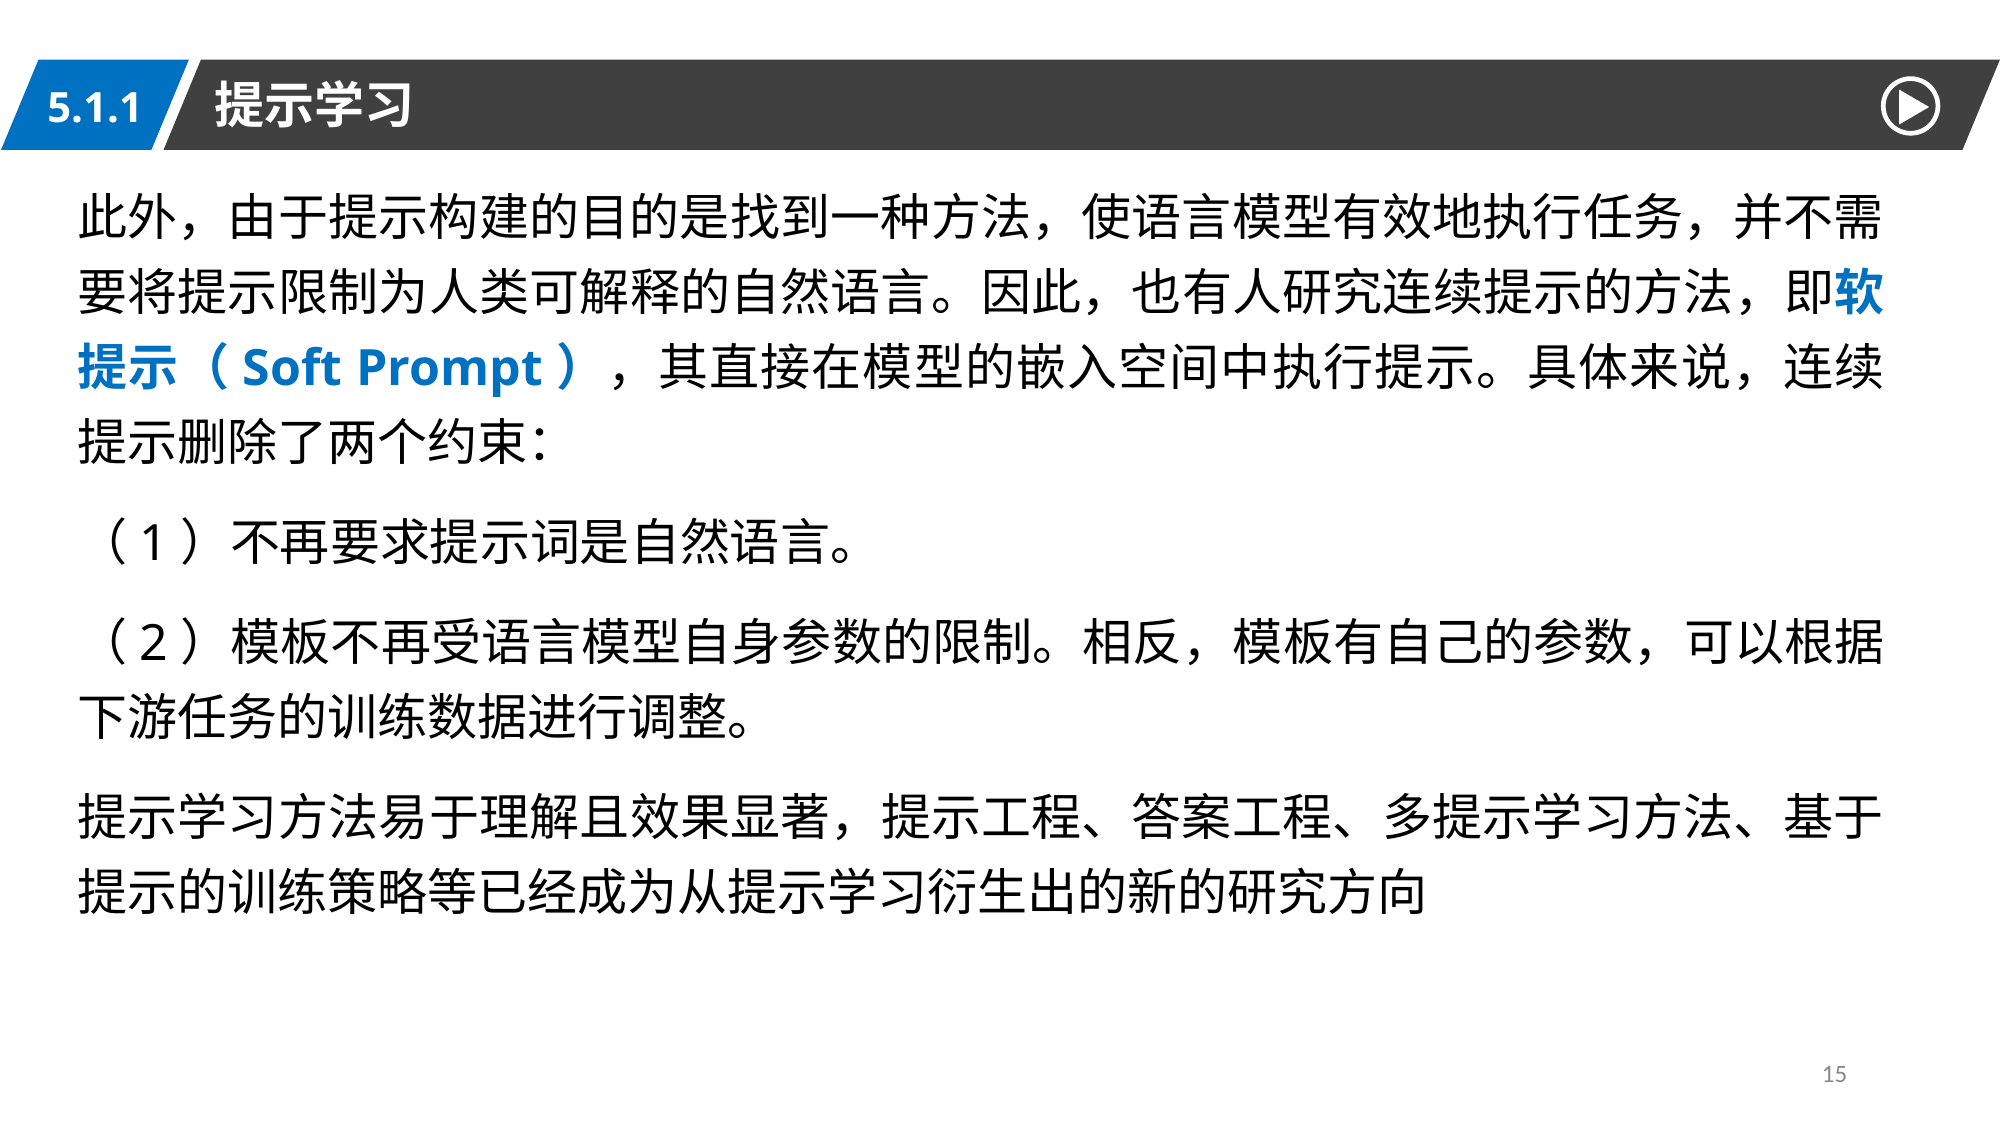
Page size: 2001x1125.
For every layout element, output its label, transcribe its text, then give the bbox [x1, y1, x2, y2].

text_box [1, 89, 157, 150]
text_box [163, 59, 2000, 150]
text_box 提示学习 [199, 66, 430, 142]
text_box 此外，由于提示构建的目的是找到一种方法，使语言模型有效地执行任务，并不需要将提示限制为人类可解释的自然语言。因此，也有人研究连续提示的方法，即软提示（Soft Prompt），其直接在模型的嵌入空间中执行提示。具体来说，连续提示删除了两个约束： （1）不再要求提示词是自然语言。 （2）模板不再受语言模型自身参数的限制。相反，模板有自己的参数，可以根据下游任务的训练数据进行调整。 提示学习方法易于理解且效果显著，提示工程、答案工程、多提示学习方法、基于提示的训练策略等已经成为从提示学习衍生出的新的研究方向 [62, 163, 1900, 929]
text_box 5.1.1 [26, 73, 164, 138]
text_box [1883, 78, 1939, 134]
text_box [32, 59, 189, 120]
slide_number 15 [1412, 1042, 1863, 1103]
